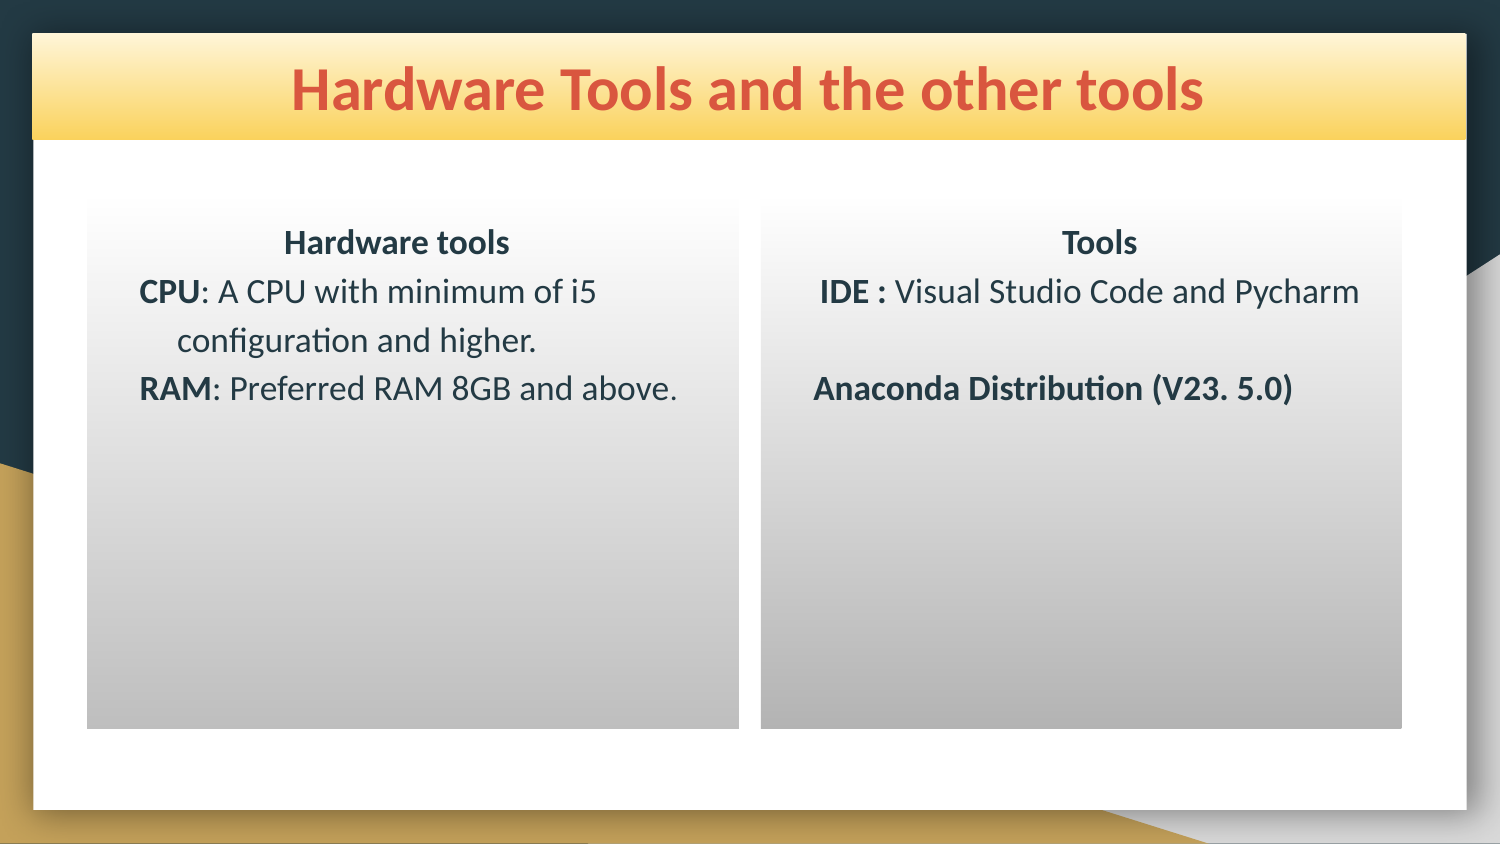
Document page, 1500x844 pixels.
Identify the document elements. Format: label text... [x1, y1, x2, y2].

list Tools IDE : Visual Studio Code and Pycharm Anaconda Distribution (V23. 5.0) [760, 197, 1402, 729]
list Hardware tools CPU: A CPU with minimum of i5 configuration and higher. RAM: Preferred RAM 8GB and above. [87, 197, 739, 729]
title Hardware Tools and the other tools [32, 33, 1466, 140]
